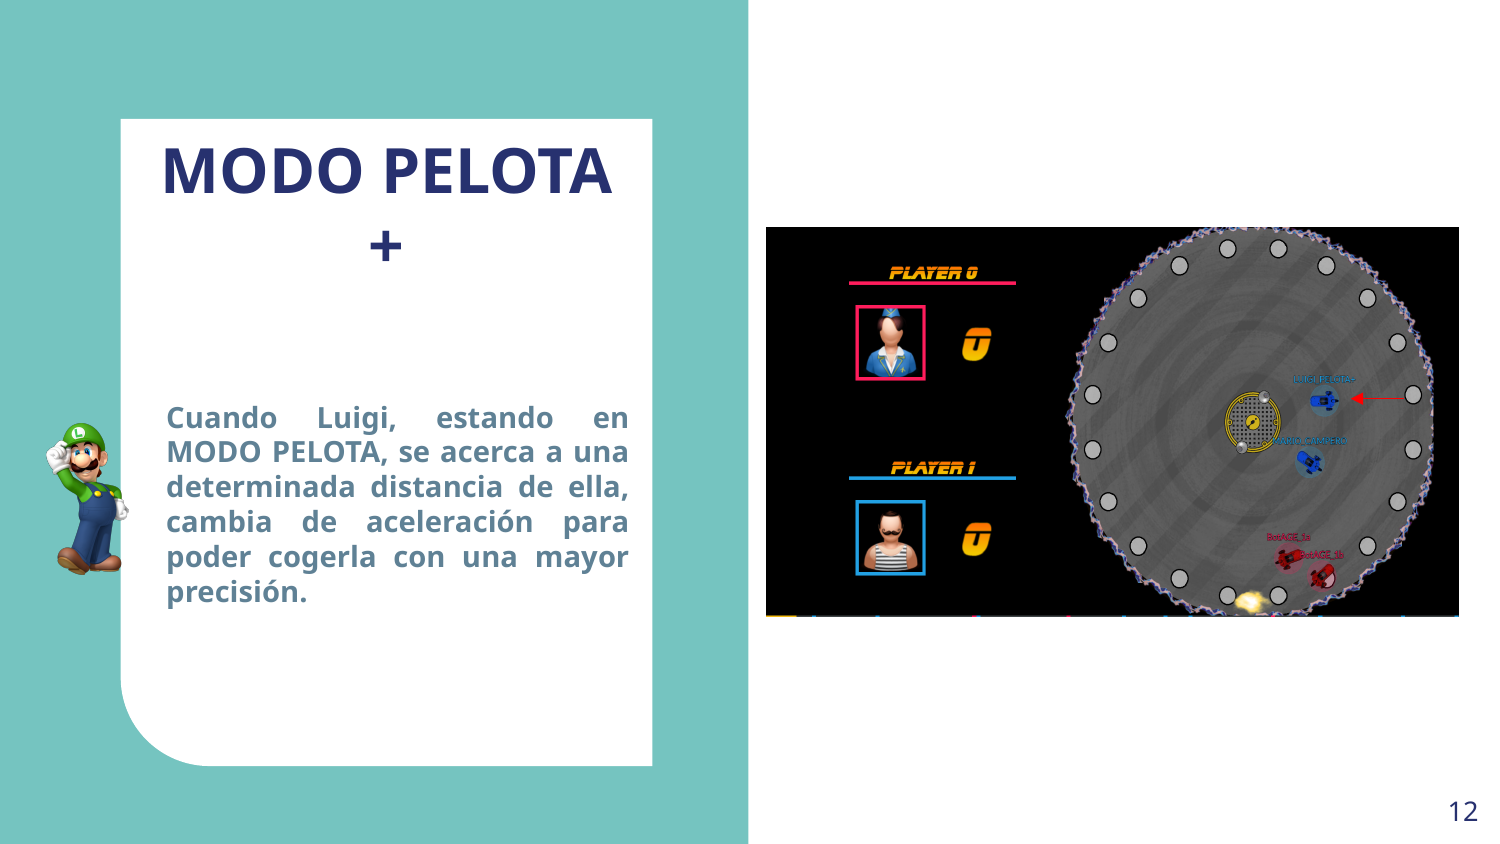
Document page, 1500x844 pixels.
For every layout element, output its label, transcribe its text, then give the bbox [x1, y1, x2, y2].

slide_number ‹#› [1403, 779, 1494, 844]
picture [46, 423, 129, 575]
picture [766, 227, 1459, 617]
title MODO PELOTA + [128, 98, 645, 314]
text_box Cuando Luigi, estando en MODO PELOTA, se acerca a una determinada distancia de ella, cambia de aceleración para poder cogerla con una mayor precisión. [151, 383, 645, 615]
